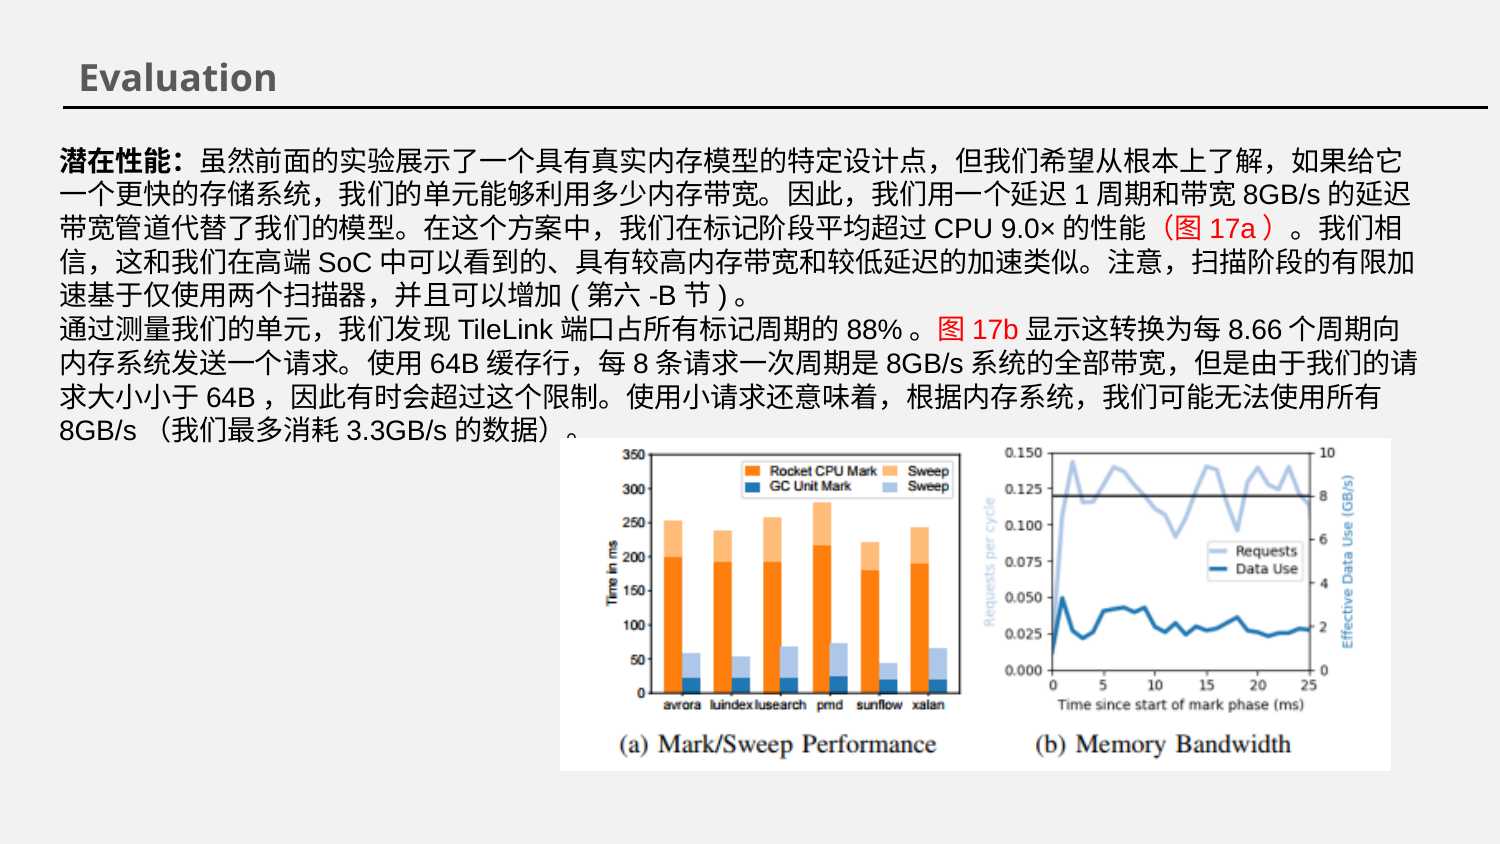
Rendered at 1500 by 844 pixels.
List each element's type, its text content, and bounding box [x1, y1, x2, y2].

text_box Evaluation [63, 46, 1500, 107]
text_box 潜在性能：虽然前面的实验展示了一个具有真实内存模型的特定设计点，但我们希望从根本上了解，如果给它一个更快的存储系统，我们的单元能够利用多少内存带宽。因此，我们用一个延迟1周期和带宽8GB/s的延迟带宽管道代替了我们的模型。在这个方案中，我们在标记阶段平均超过CPU 9.0×的性能（图17a）。我们相信，这和我们在高端SoC中可以看到的、具有较高内存带宽和较低延迟的加速类似。注意，扫描阶段的有限加速基于仅使用两个扫描器，并且可以增加(第六-B节)。 通过测量我们的单元，我们发现TileLink端口占所有标记周期的88%。图17b显示这转换为每8.66个周期向内存系统发送一个请求。使用64B缓存行，每8条请求一次周期是8GB/s系统的全部带宽，但是由于我们的请求大小小于64B，因此有时会超过这个限制。使用小请求还意味着，根据内存系统，我们可能无法使用所有8GB/s（我们最多消耗3.3GB/s的数据）。 [44, 135, 1436, 555]
picture [560, 438, 1391, 771]
